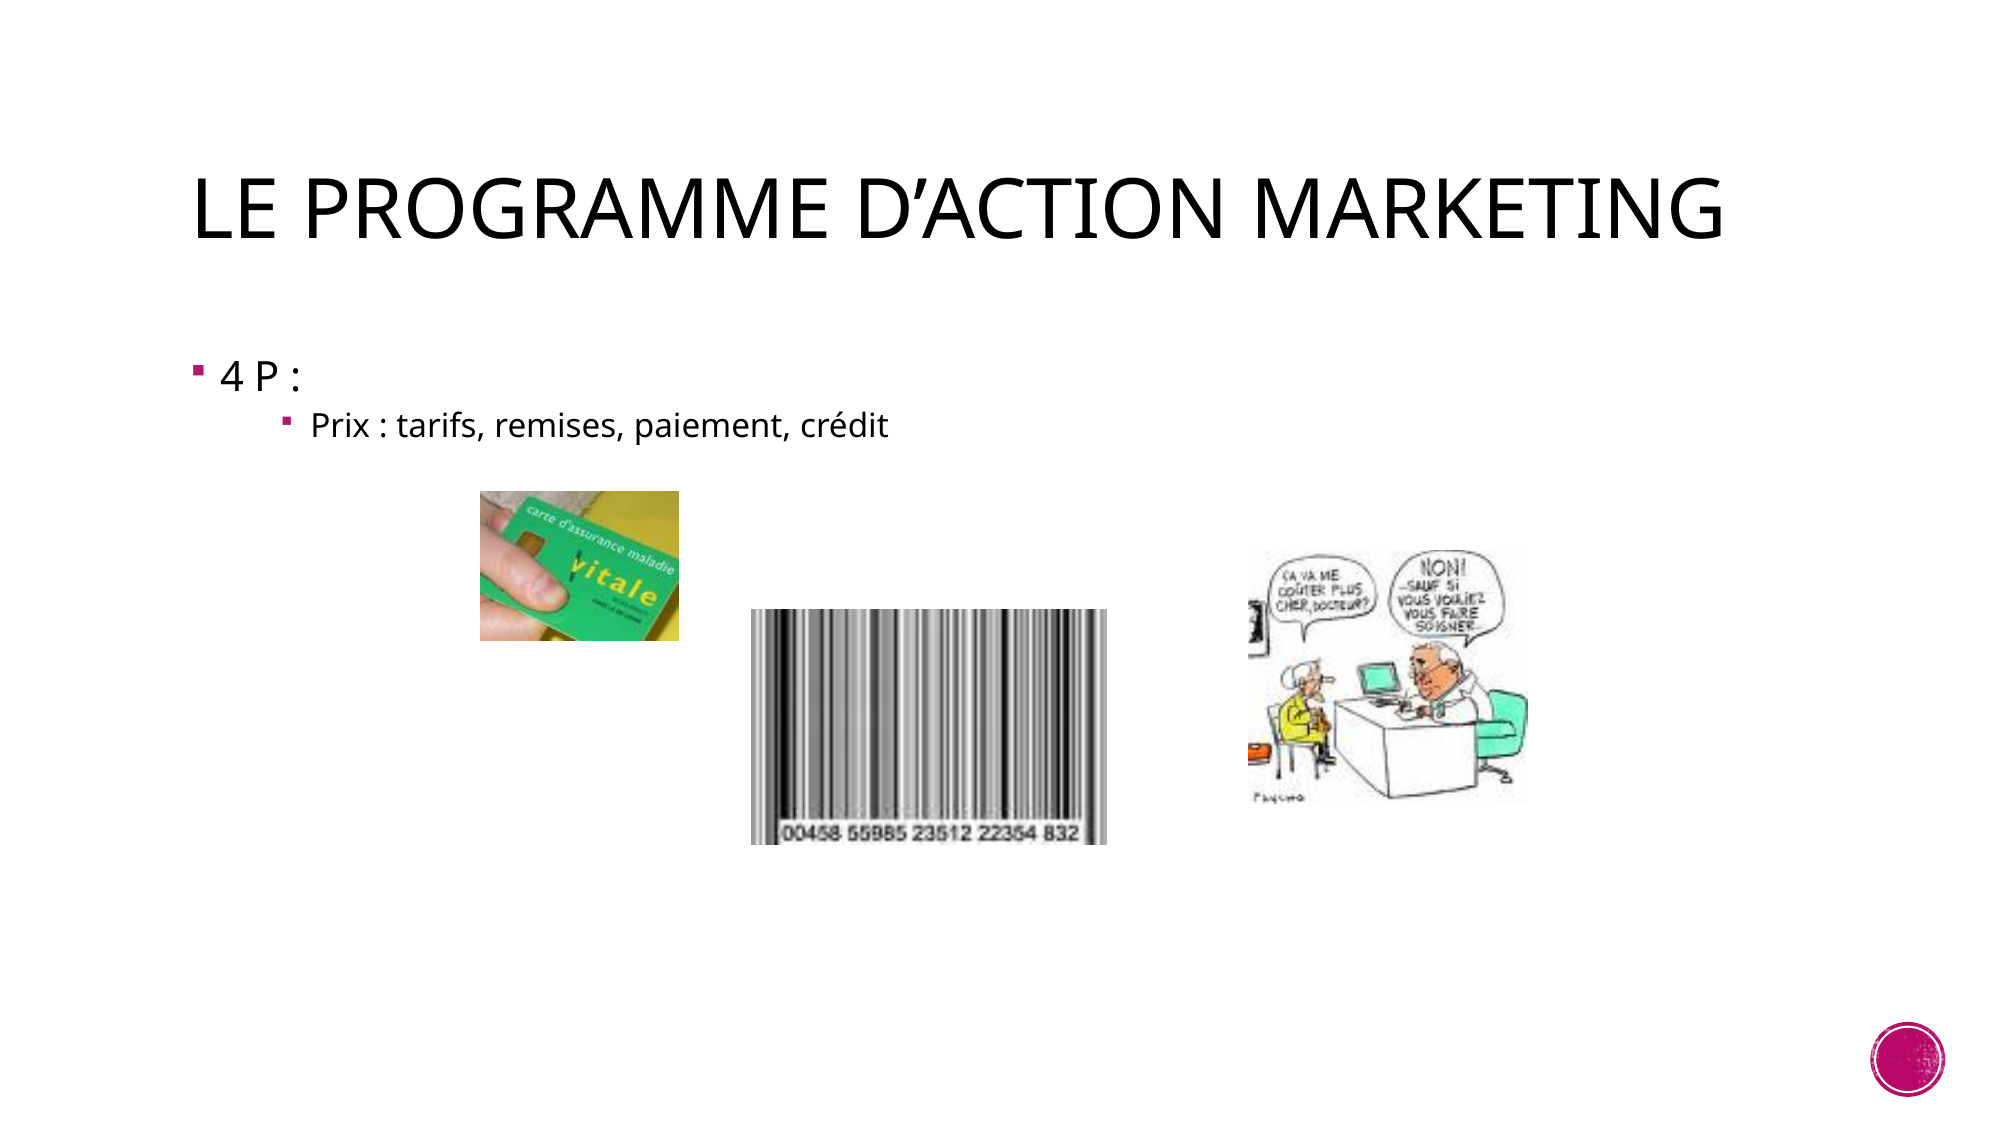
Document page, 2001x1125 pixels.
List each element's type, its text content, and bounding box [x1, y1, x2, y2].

picture [1248, 550, 1528, 804]
picture [480, 491, 679, 641]
title Le programme d’action marketing [175, 79, 1826, 344]
picture [751, 609, 1107, 845]
list 4 P : Prix : tarifs, remises, paiement, crédit [175, 348, 1826, 1013]
